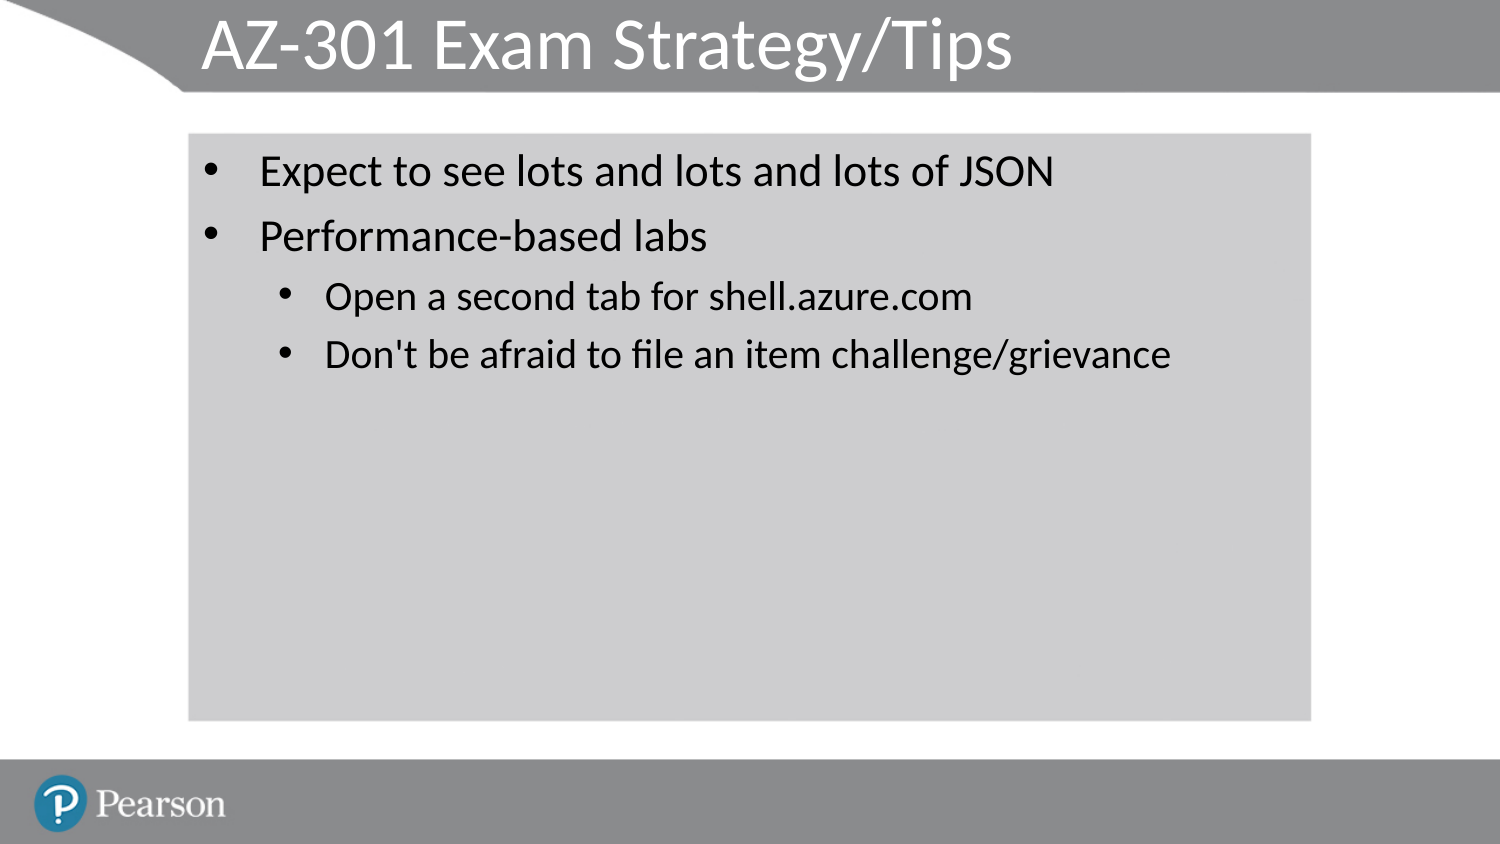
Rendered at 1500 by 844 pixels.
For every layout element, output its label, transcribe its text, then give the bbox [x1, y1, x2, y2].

picture [0, 0, 1500, 844]
list Expect to see lots and lots and lots of JSON Performance-based labs Open a second tab for shell.azure.com Don't be afraid to file an item challenge/grievance [188, 133, 1311, 716]
title AZ-301 Exam Strategy/Tips [186, 0, 1425, 79]
